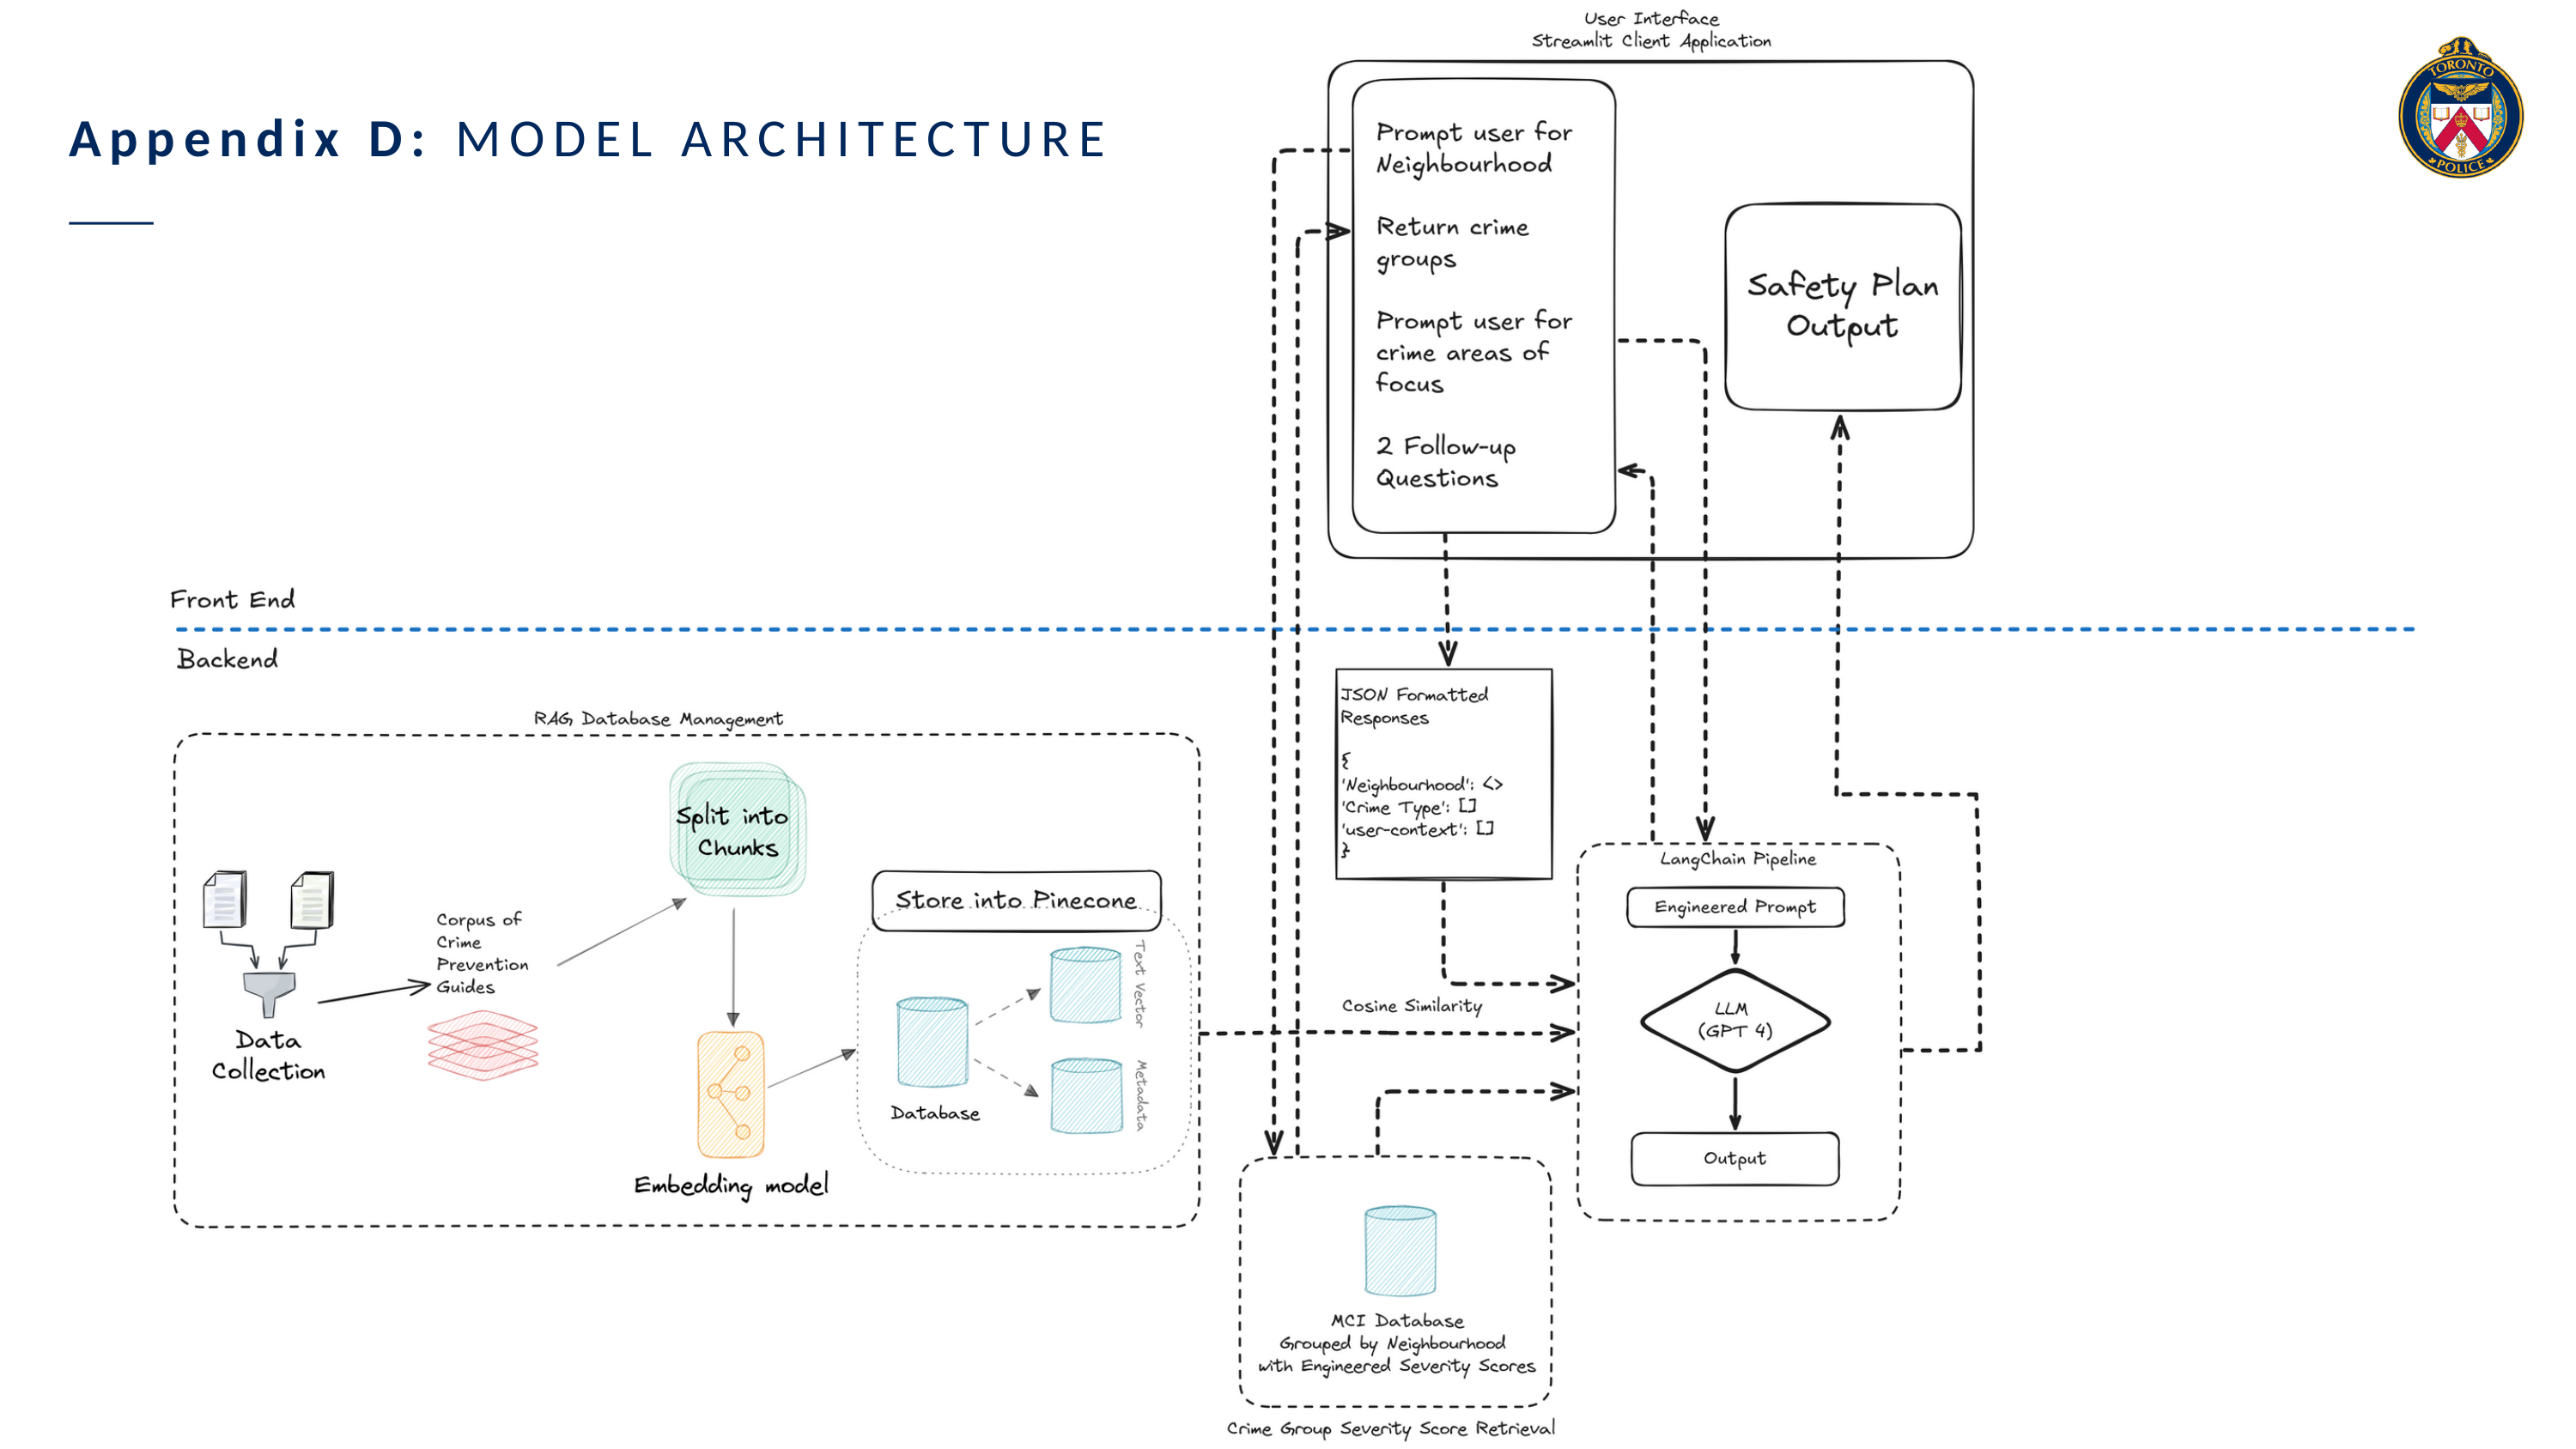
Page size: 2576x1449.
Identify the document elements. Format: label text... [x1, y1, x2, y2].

text_box [153, 0, 2432, 1449]
text_box [2396, 34, 2525, 181]
text_box Appendix D: MODEL ARCHITECTURE [69, 92, 2064, 167]
